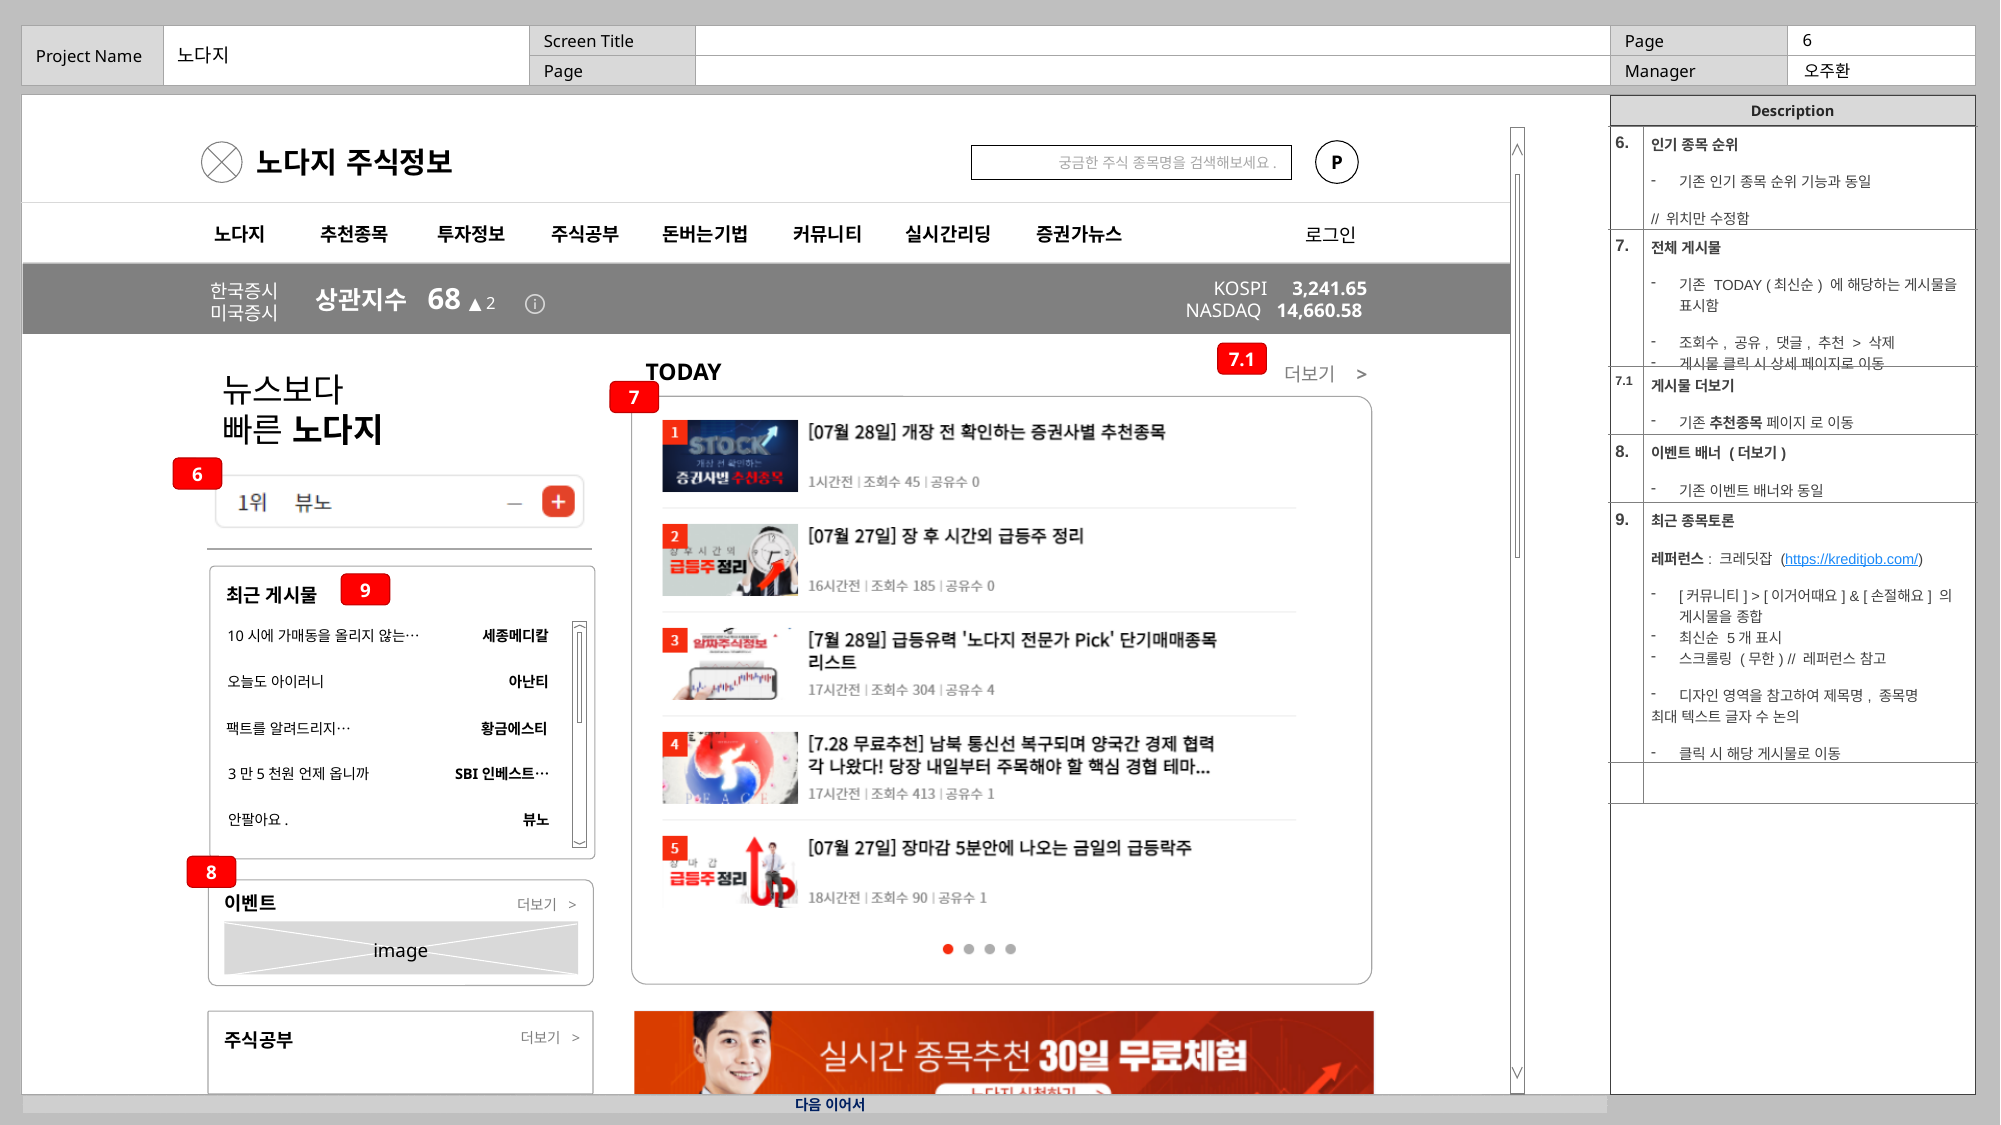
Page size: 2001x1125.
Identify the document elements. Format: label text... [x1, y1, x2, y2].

text_box 주식공부 [210, 1021, 372, 1059]
table_header 6. [1608, 127, 1643, 229]
text_box 실시간리딩 [875, 214, 1006, 253]
picture [648, 414, 1316, 980]
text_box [208, 879, 594, 986]
text_box 8 [186, 855, 237, 889]
table_cell 9. [1608, 503, 1643, 762]
picture [207, 468, 594, 535]
text_box 7.1 [1216, 342, 1268, 376]
table_cell 최근 종목토론 레퍼런스: 크레딧잡 (https://kreditjob.com/) [커뮤니티] > [이거어때요] & [손절해요] 의 게시물을 종합 최신순 5개 표시 스크롤링 (무한) // 레퍼런스 참고 디자인 영역을 참고하여 제목명, 종목명 최대 텍스트 글자 수 논의 클릭 시 해당 게시물로 이동 [1644, 503, 1978, 762]
table_cell 7.1 [1608, 367, 1643, 434]
table_cell 전체 게시물 기존 TODAY (최신순) 에 해당하는 게시물을 표시함 조회수, 공유, 댓글, 추천 > 삭제 게시물 클릭 시 상세 페이지로 이동 [1644, 230, 1978, 366]
table_cell 8. [1608, 435, 1643, 502]
table_cell 7. [1608, 230, 1643, 366]
text_box 뉴스보다 빠른 노다지 [207, 362, 492, 457]
text_box TODAY [630, 350, 814, 393]
text_box 주식공부 [519, 215, 631, 253]
text_box 더보기 > [1199, 355, 1383, 393]
table_cell [1644, 763, 1978, 803]
text_box 7 [608, 380, 660, 414]
text_box 6 [171, 456, 223, 491]
text_box 노다지 [188, 215, 287, 253]
list 노다지 [162, 26, 529, 86]
text_box [22, 264, 1510, 335]
text_box 한국증시 미국증시 [195, 272, 332, 332]
picture [525, 294, 545, 315]
text_box 투자정보 [404, 215, 519, 253]
text_box 로그인 [1186, 216, 1372, 254]
text_box 증권가뉴스 [1006, 214, 1154, 253]
text_box 더보기 > [461, 1021, 595, 1054]
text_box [1510, 127, 1524, 1095]
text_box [209, 566, 595, 859]
table_header 인기 종목 순위 기존 인기 종목 순위 기능과 동일 // 위치만 수정함 [1644, 127, 1978, 229]
text_box 돈버는기법 [631, 215, 754, 253]
text_box 궁금한 주식 종목명을 검색해보세요. [970, 144, 1293, 181]
text_box P [1314, 139, 1360, 185]
text_box 상관지수 68 ▲ 2 [287, 273, 551, 323]
text_box 커뮤니티 [754, 215, 875, 253]
table_cell 이벤트 배너 (더보기) 기존 이벤트 배너와 동일 [1644, 435, 1978, 502]
text_box [630, 395, 1373, 986]
text_box 추천종목 [287, 215, 404, 253]
text_box 다음 이어서 [22, 1095, 1608, 1114]
picture [634, 1010, 1376, 1094]
text_box KOSPI 3,241.65 NASDAQ 14,660.58 [1136, 269, 1383, 329]
list 오주환 [1789, 59, 1976, 85]
table_cell 게시물 더보기 기존 추천종목 페이지 로 이동 [1644, 367, 1978, 434]
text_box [201, 136, 500, 188]
table_cell [1608, 763, 1643, 803]
text_box [206, 1010, 595, 1095]
